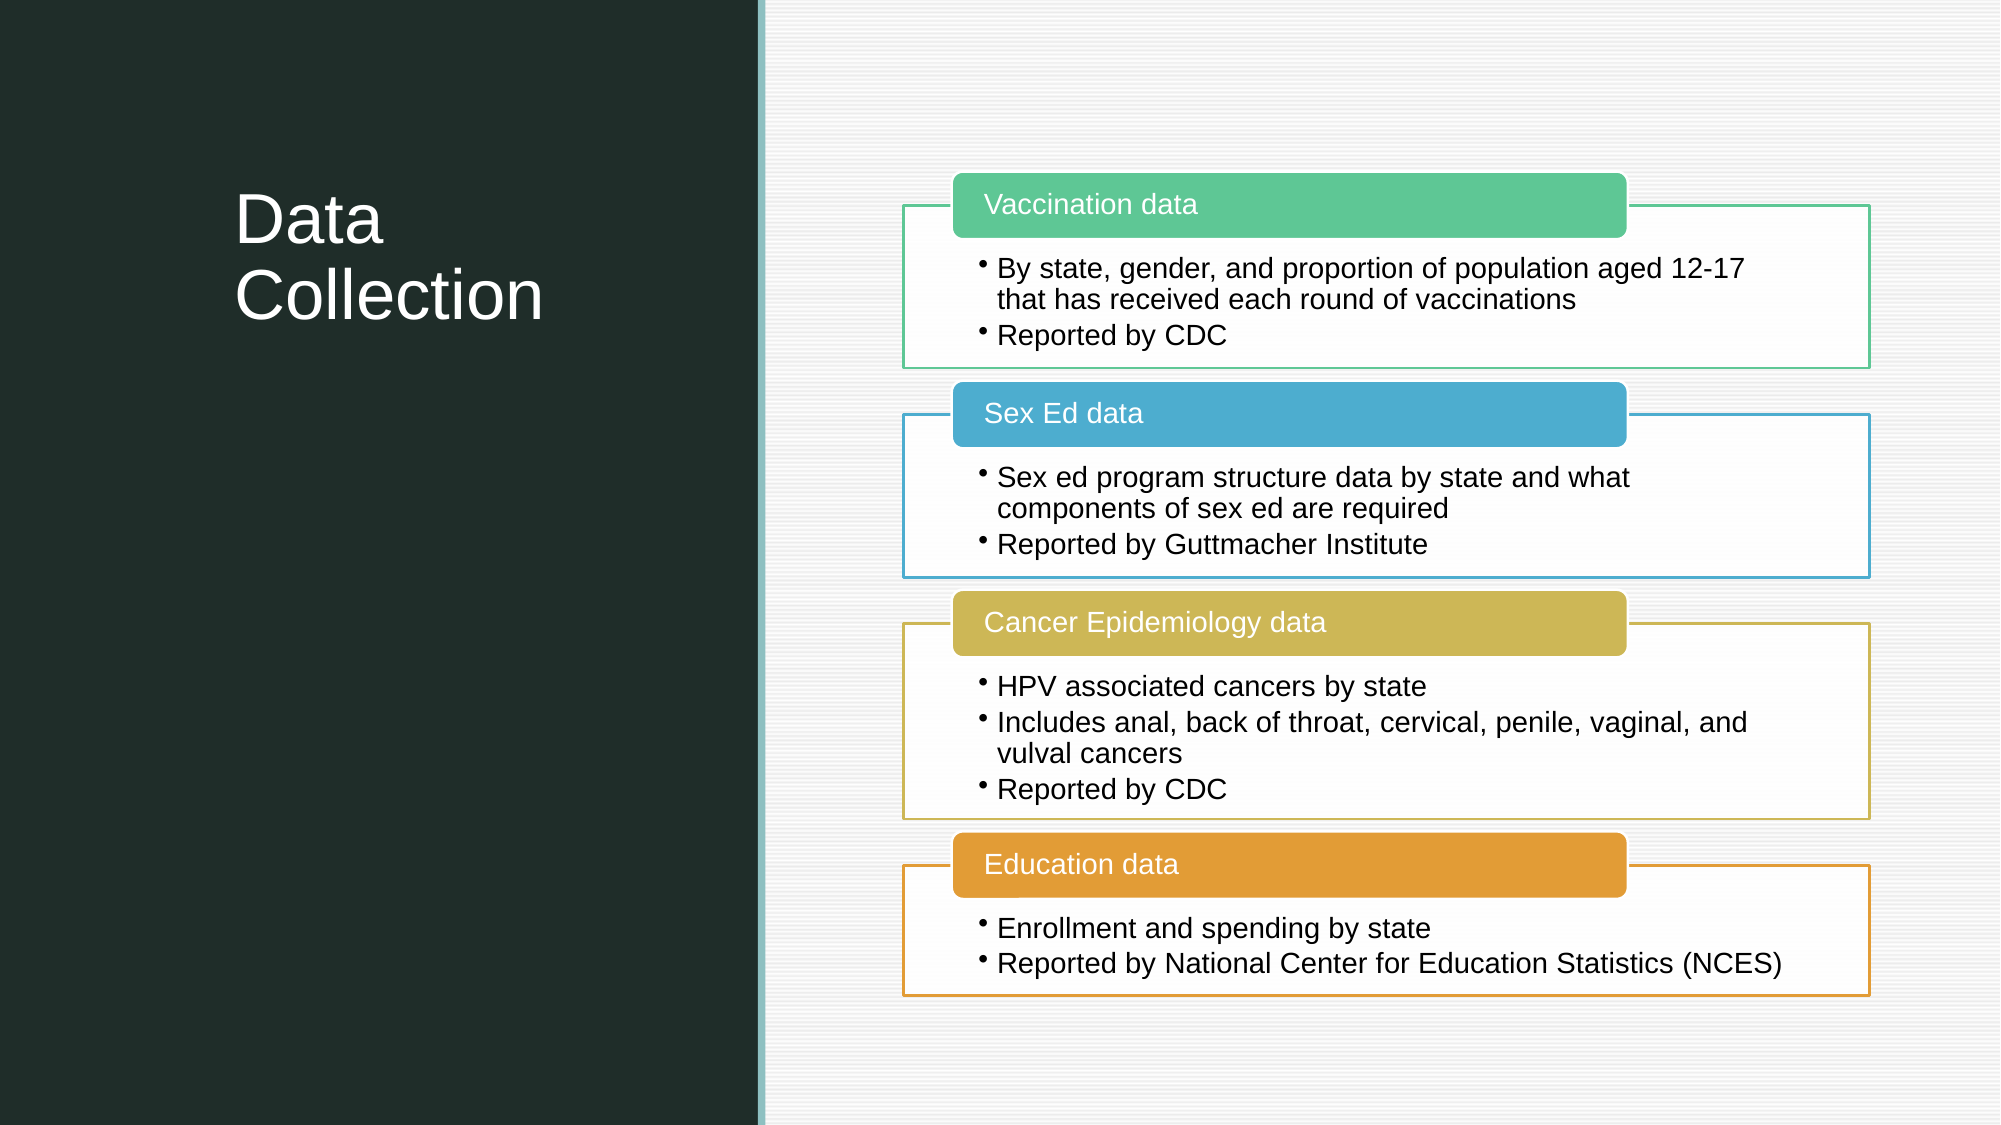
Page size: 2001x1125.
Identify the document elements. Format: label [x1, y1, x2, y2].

list [903, 146, 1870, 1020]
picture [0, 0, 2000, 1125]
